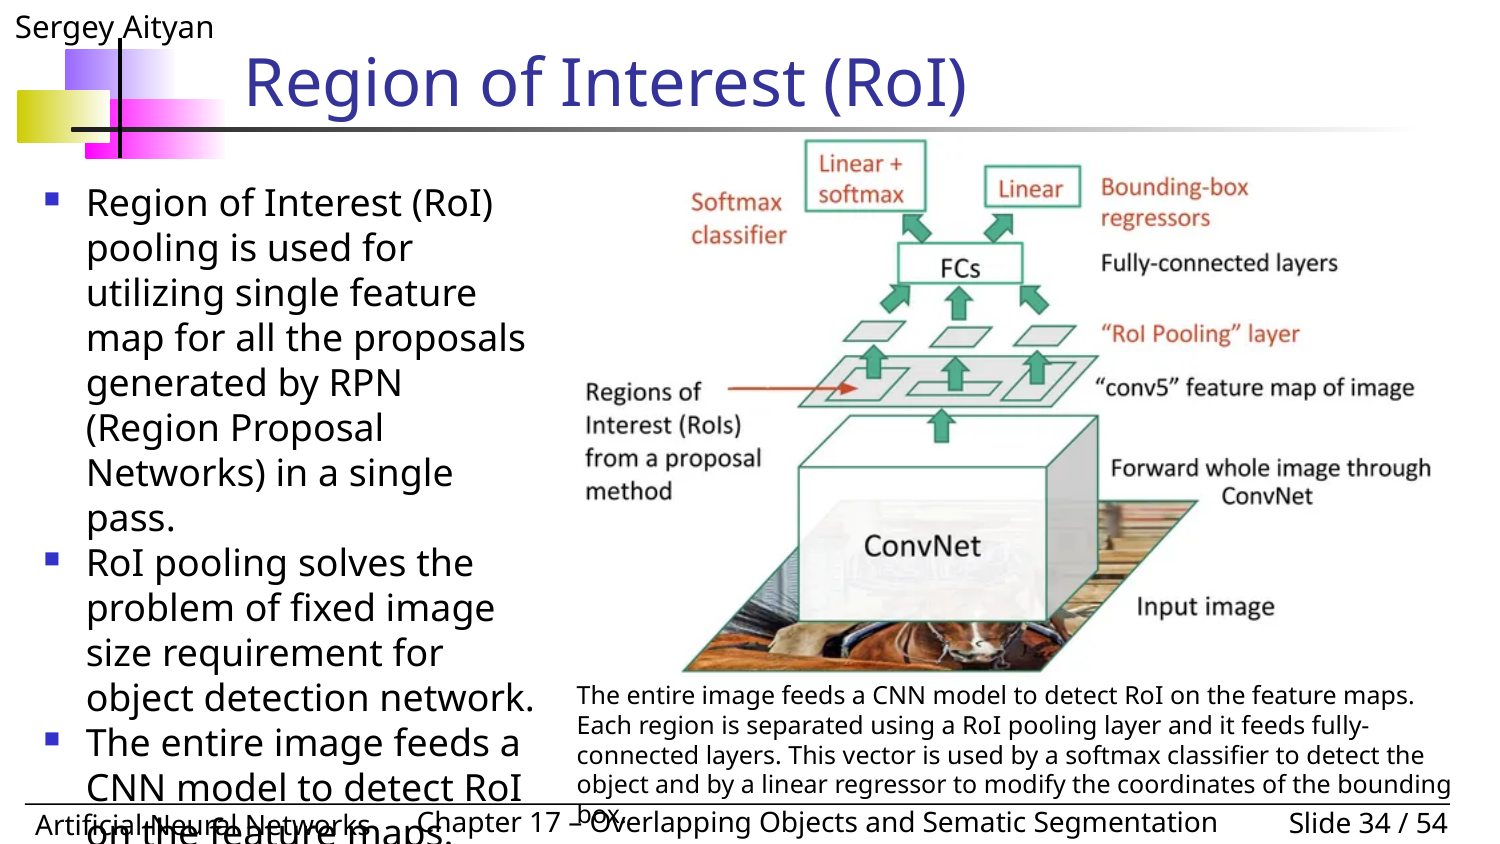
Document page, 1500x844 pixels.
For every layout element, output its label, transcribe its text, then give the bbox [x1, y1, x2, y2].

list Region of Interest (RoI) pooling is used for utilizing single feature map for all the proposals generated by RPN (Region Proposal Networks) in a single pass. RoI pooling solves the problem of fixed image size requirement for object detection network. The entire image feeds a CNN model to detect RoI on the feature maps. [28, 171, 561, 738]
text_box The entire image feeds a CNN model to detect RoI on the feature maps. Each region is separated using a RoI pooling layer and it feeds fully-connected layers. This vector is used by a softmax classifier to detect the object and by a linear regressor to modify the coordinates of the bounding box. [561, 711, 1478, 837]
picture [535, 138, 1477, 706]
title Region of Interest (RoI) [228, 46, 1332, 128]
